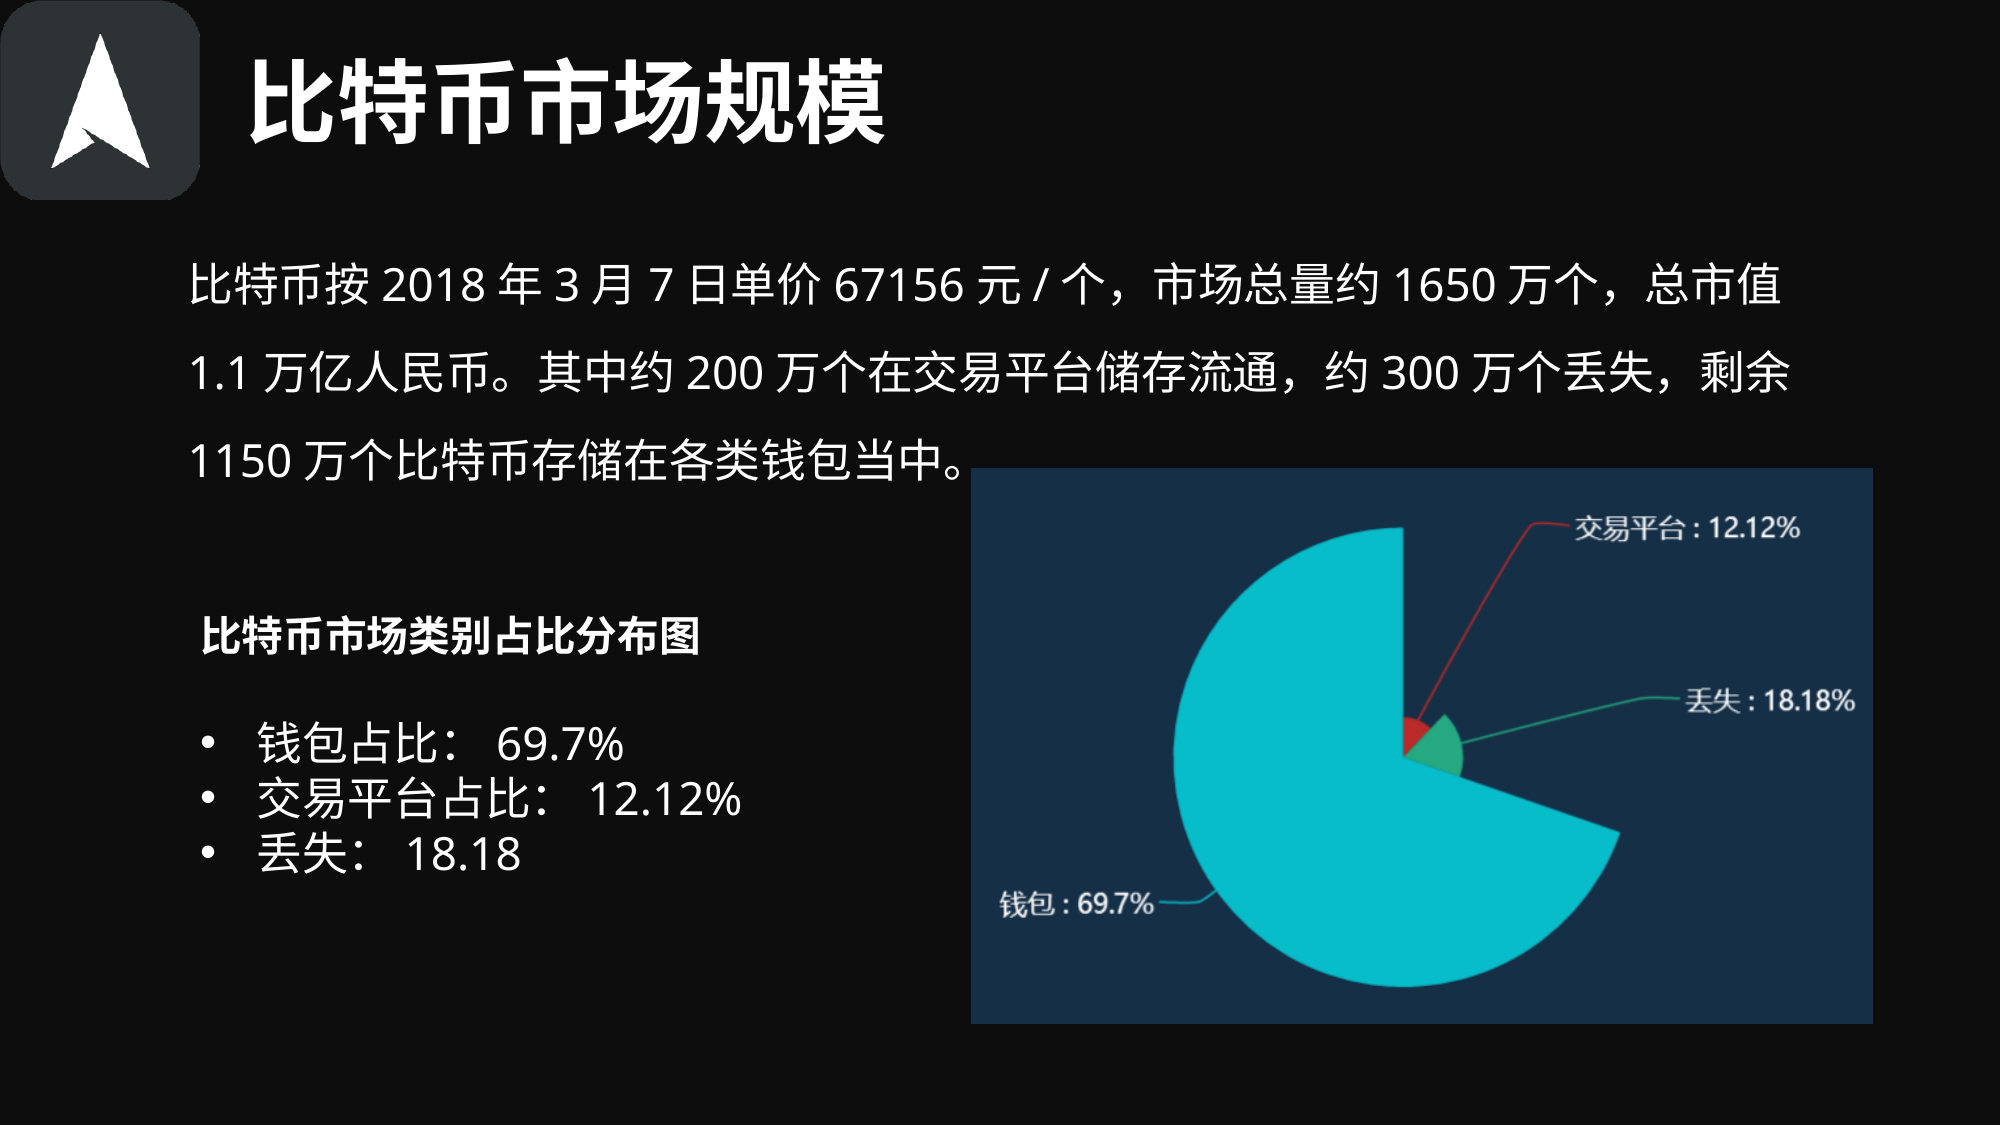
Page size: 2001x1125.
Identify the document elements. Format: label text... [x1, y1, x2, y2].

text_box 比特币市场类别占比分布图 钱包占比：69.7% 交易平台占比：12.12% 丢失：18.18 [185, 602, 758, 887]
list 比特币按2018年3月7日单价67156元/个，市场总量约1650万个，总市值1.1万亿人民币。其中约200万个在交易平台储存流通，约300万个丢失，剩余1150万个比特币存储在各类钱包当中。 [172, 215, 1858, 516]
picture [0, 0, 200, 200]
text_box 比特币市场规模 [240, 39, 895, 161]
picture [971, 468, 1873, 1024]
